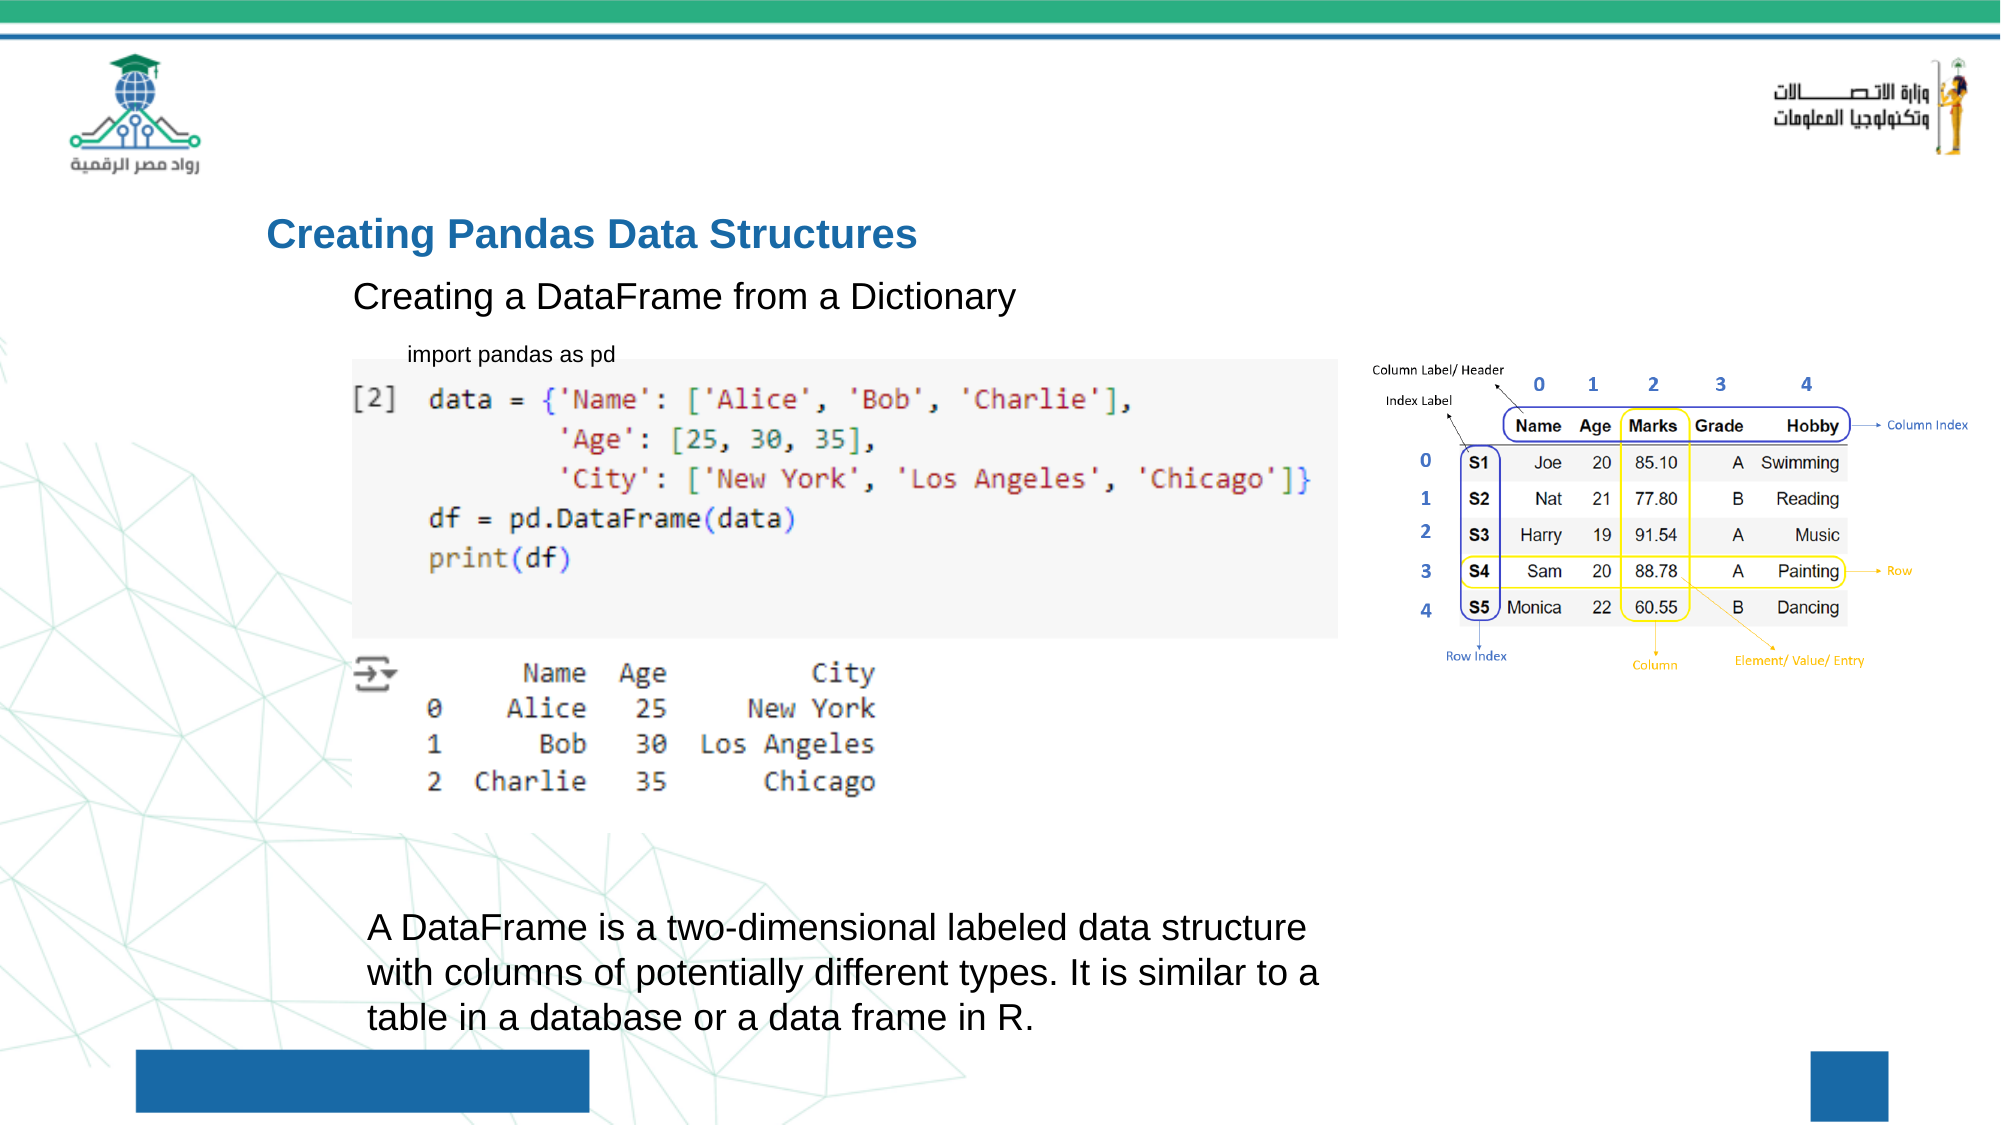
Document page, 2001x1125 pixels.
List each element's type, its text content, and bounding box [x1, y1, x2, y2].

text_box import pandas as pd [392, 325, 885, 358]
picture [0, 0, 2001, 1125]
text_box A DataFrame is a two-dimensional labeled data structure with columns of potentially different types. It is similar to a table in a database or a data frame in R. [352, 895, 1352, 1046]
text_box Creating Pandas Data Structures [74, 199, 1111, 265]
text_box Creating a DataFrame from a Dictionary [337, 264, 1338, 325]
